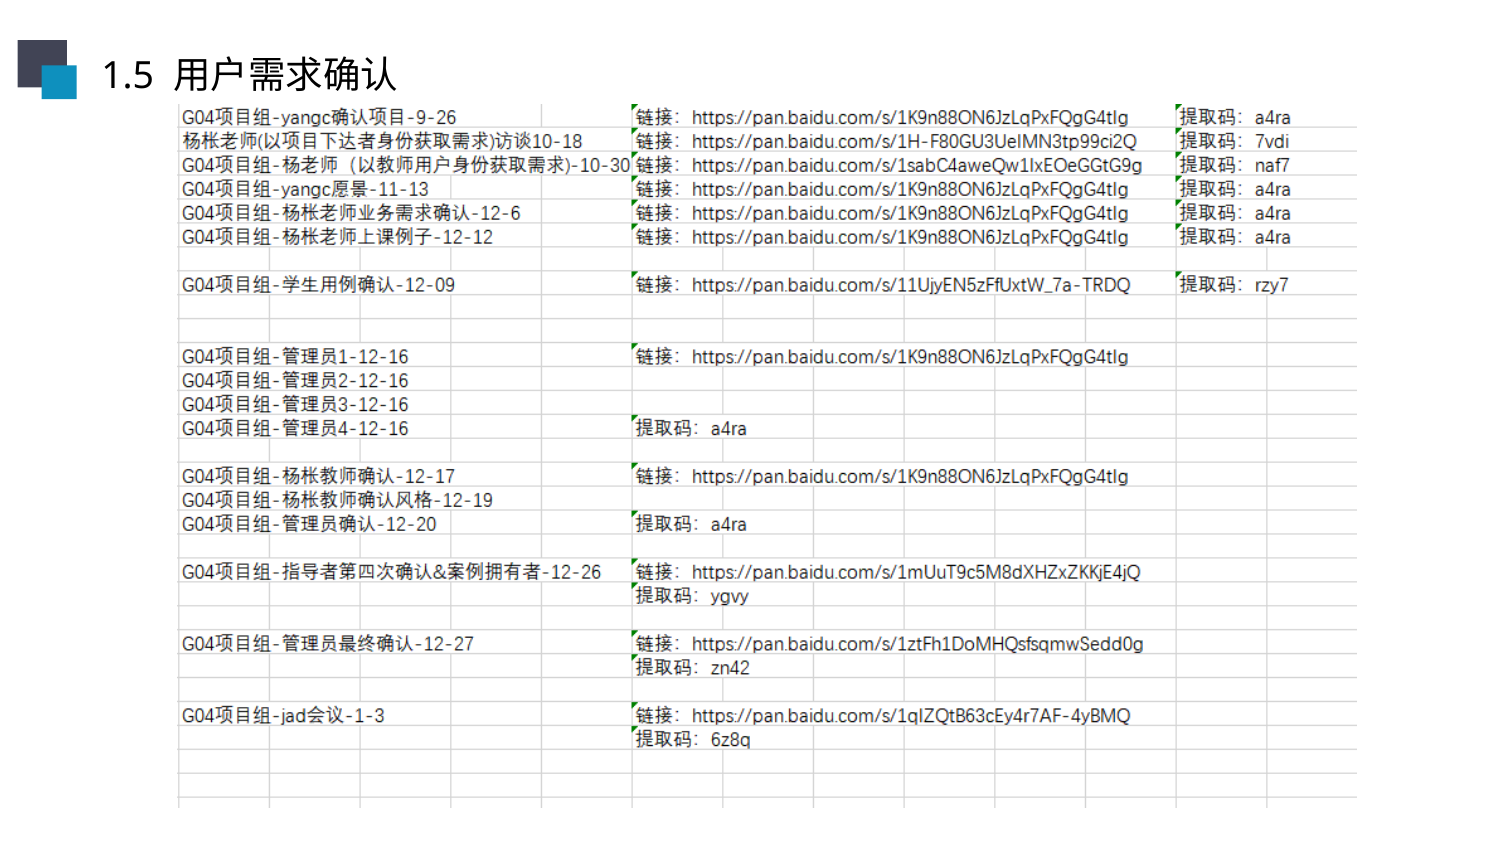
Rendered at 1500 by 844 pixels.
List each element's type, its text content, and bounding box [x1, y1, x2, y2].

picture [177, 104, 1357, 808]
text_box 1.5 用户需求确认 [86, 43, 413, 104]
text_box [17, 39, 77, 100]
